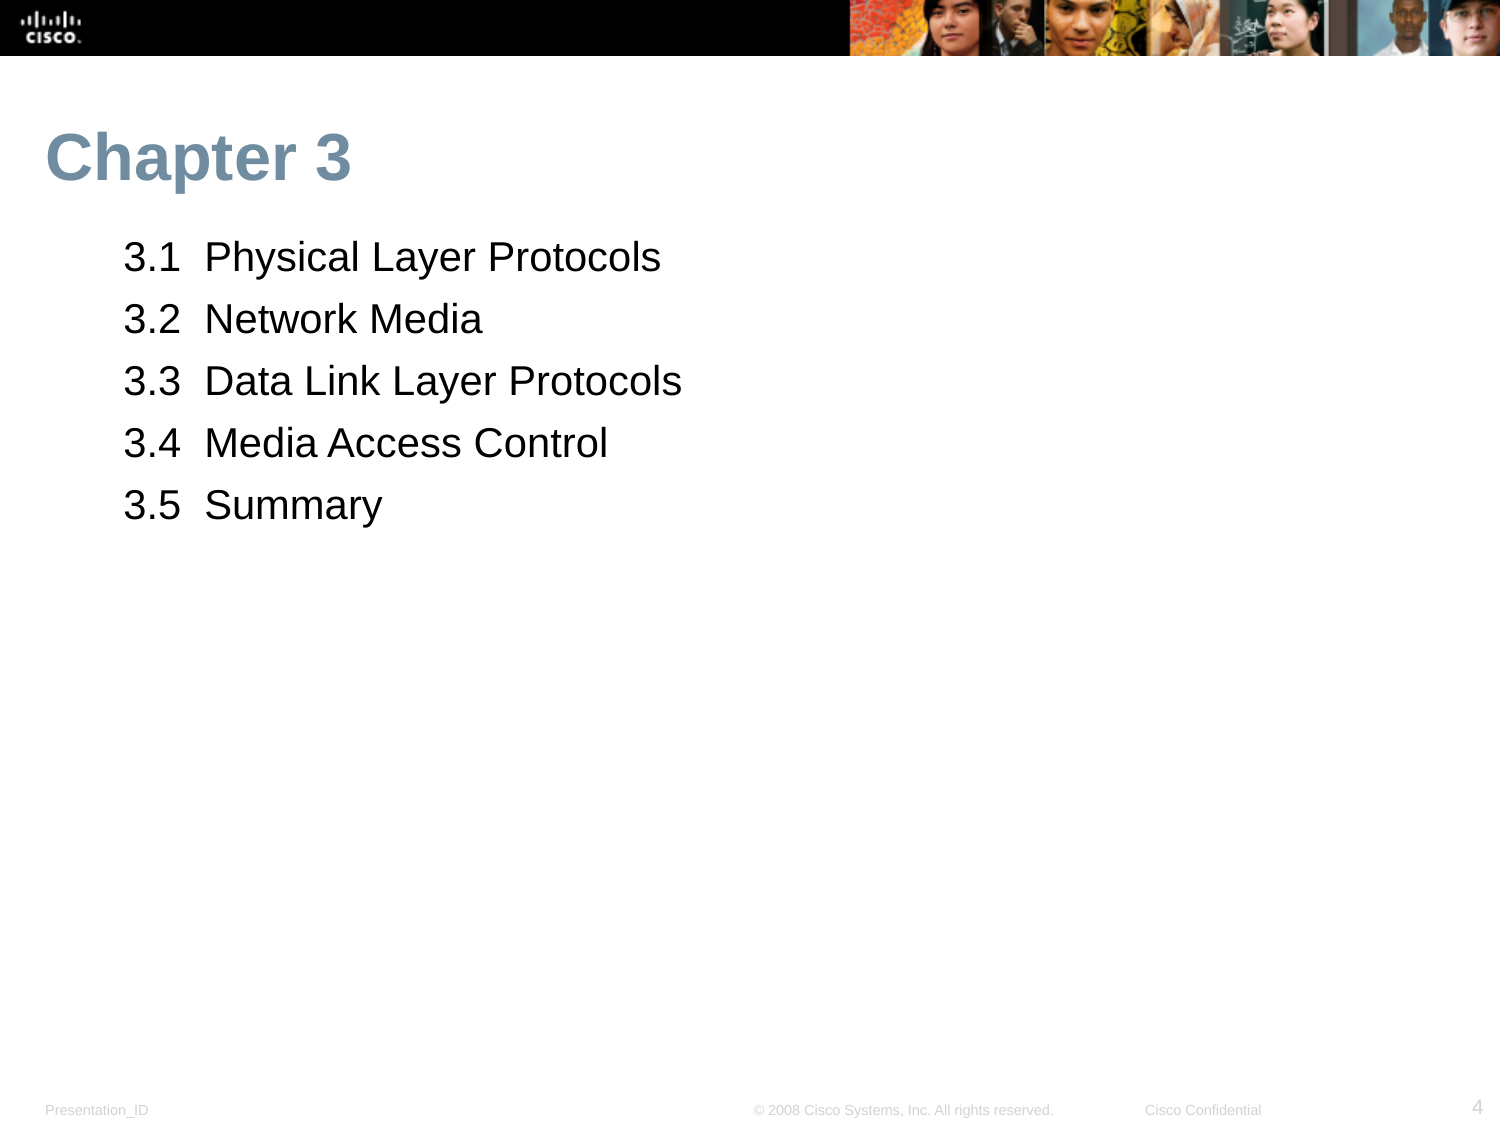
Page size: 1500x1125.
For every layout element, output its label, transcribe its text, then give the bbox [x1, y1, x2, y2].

picture [0, 0, 1500, 56]
list 3.1 Physical Layer Protocols 3.2 Network Media 3.3 Data Link Layer Protocols 3.4 Media Access Control 3.5 Summary [34, 226, 1468, 1061]
title Chapter 3 [31, 64, 1471, 203]
